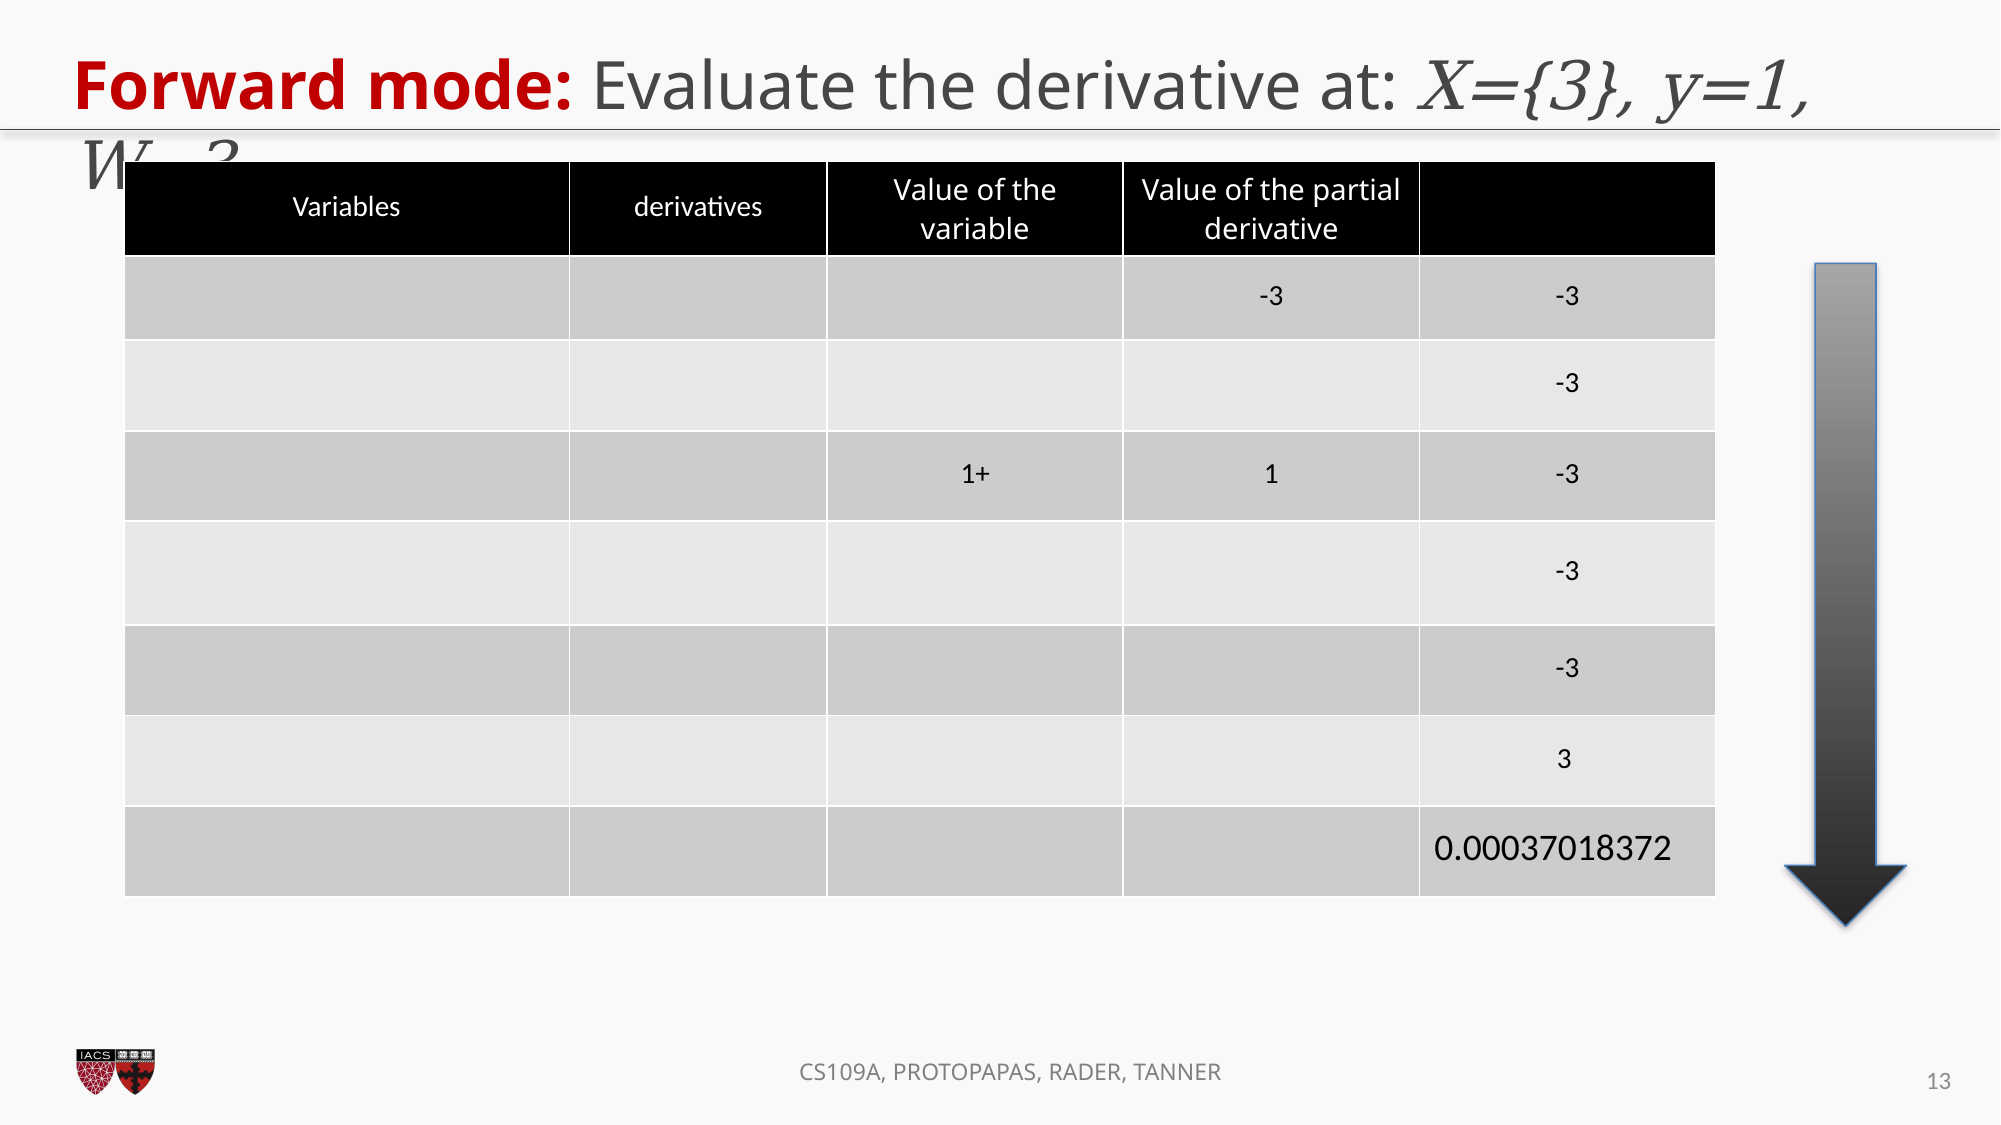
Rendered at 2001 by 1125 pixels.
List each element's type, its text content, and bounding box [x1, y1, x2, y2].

text_box [1784, 262, 1908, 927]
picture [75, 1049, 155, 1095]
title Forward mode: Evaluate the derivative at: X={3}, y=1, W=3 [57, 35, 1943, 162]
slide_number 13 [1500, 1050, 1967, 1110]
